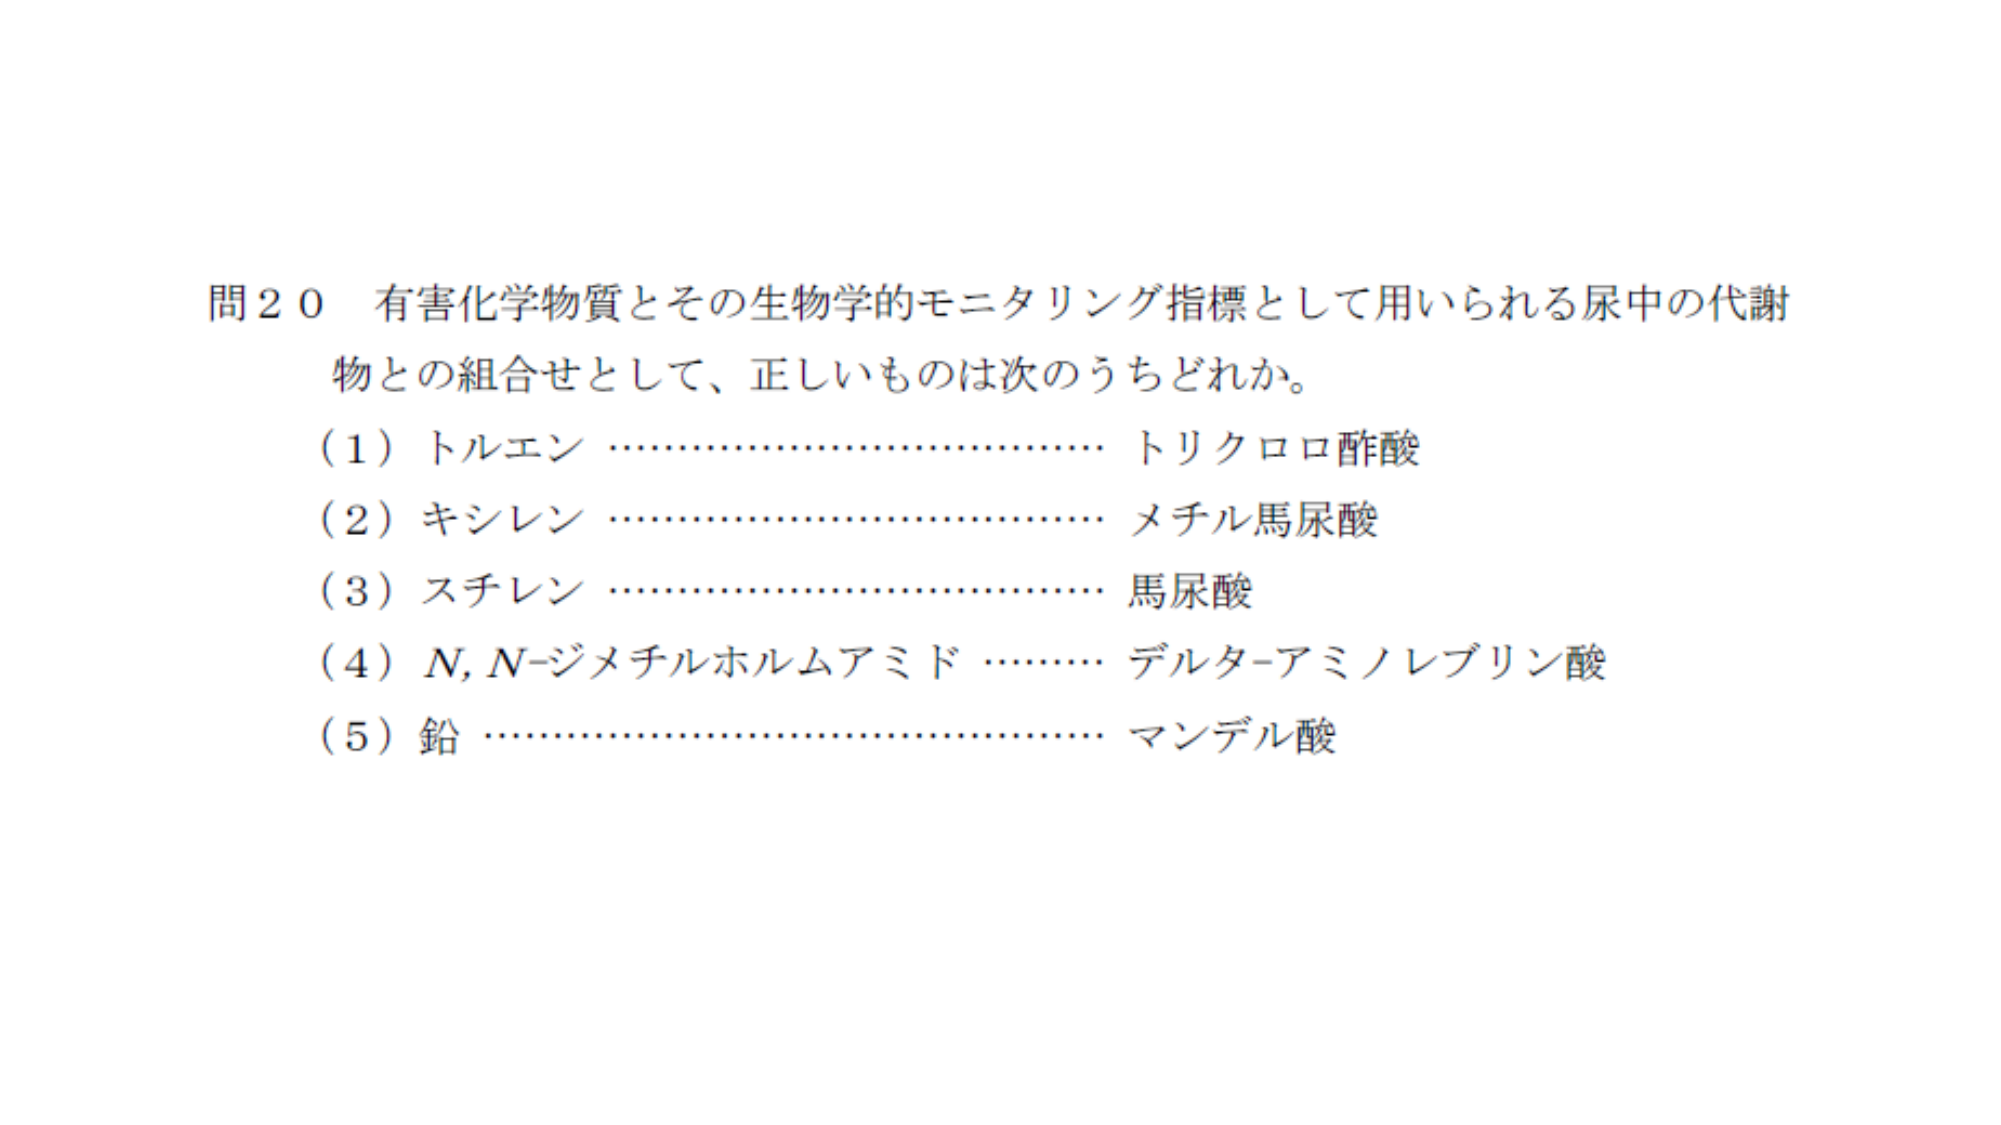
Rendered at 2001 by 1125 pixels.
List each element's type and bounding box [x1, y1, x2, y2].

picture [199, 260, 1801, 786]
